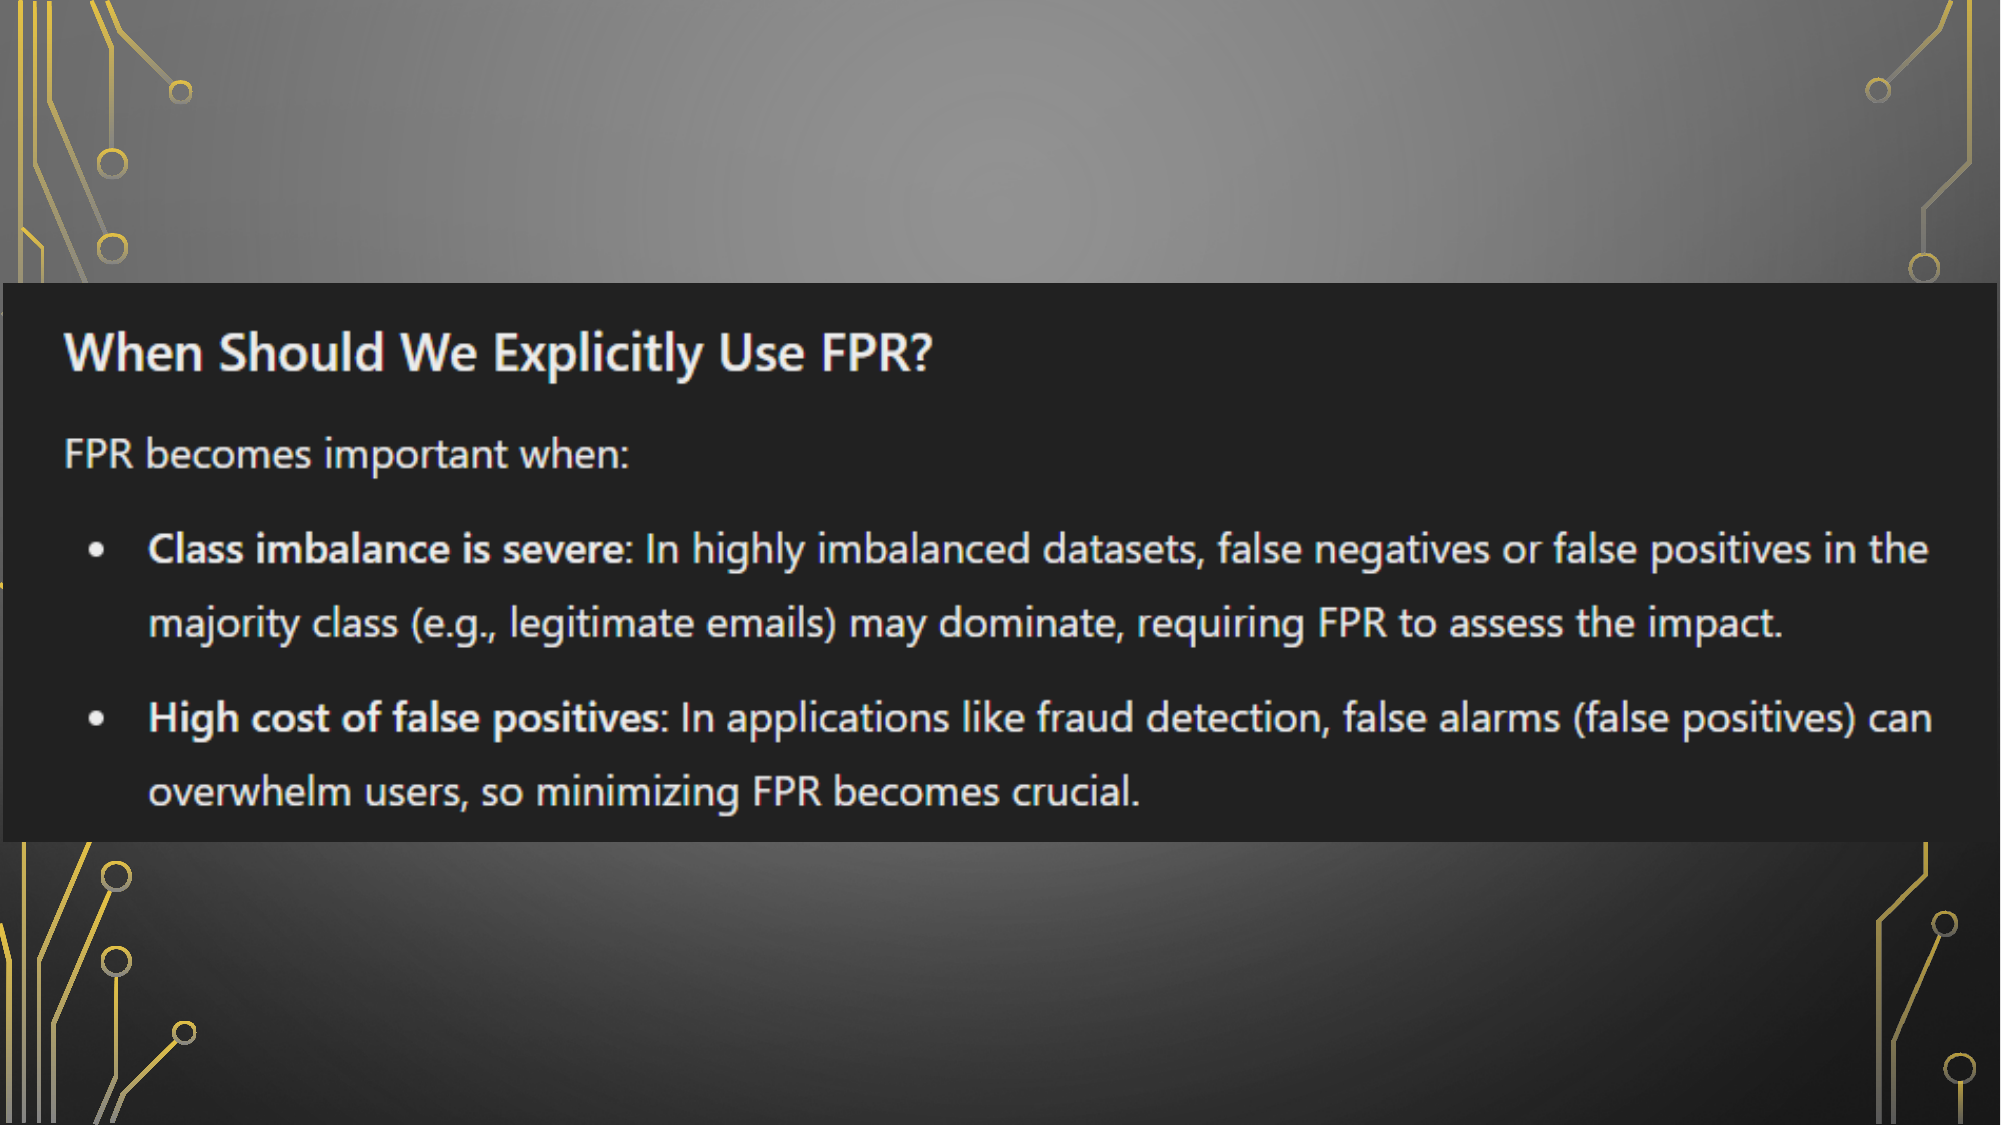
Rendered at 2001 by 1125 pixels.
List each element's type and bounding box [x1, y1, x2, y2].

picture [3, 283, 1997, 842]
